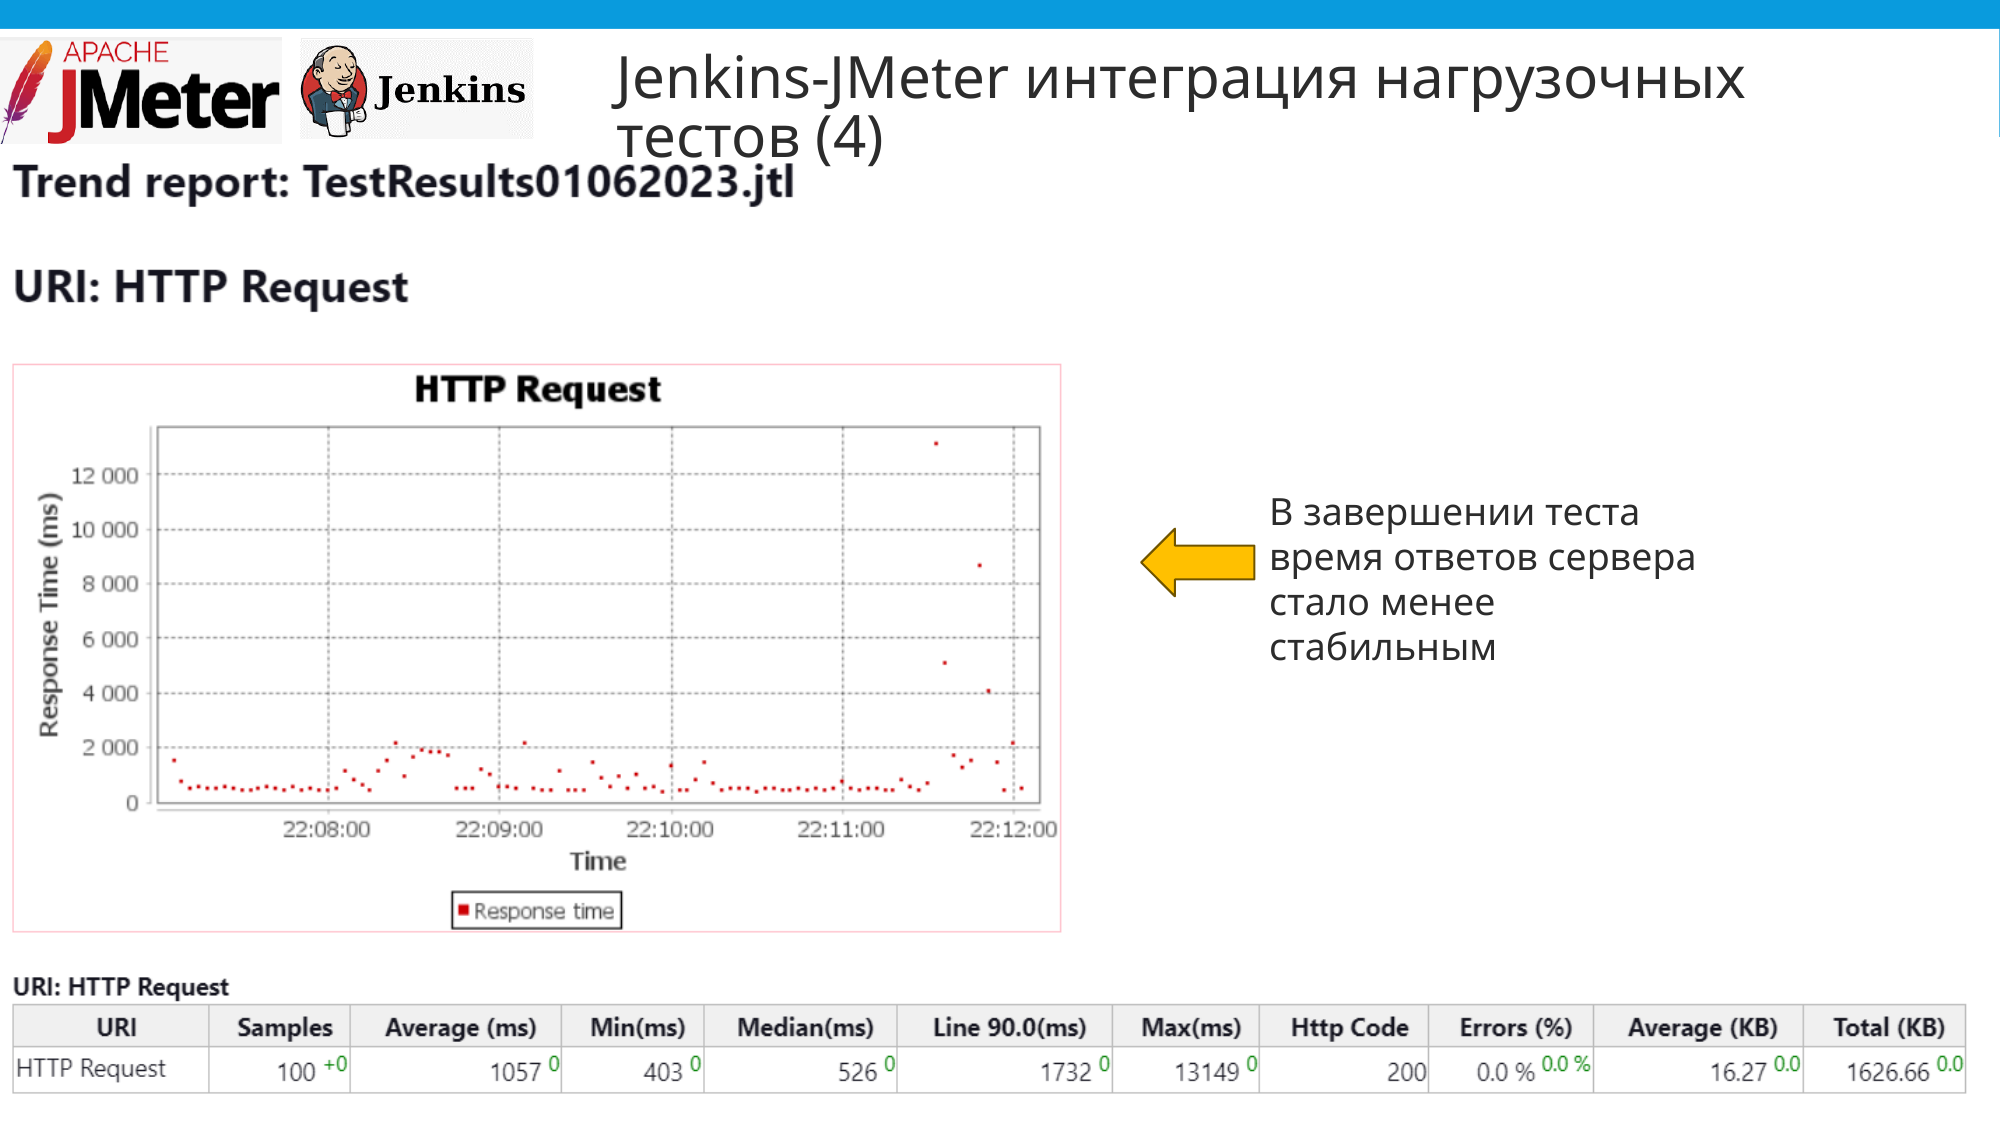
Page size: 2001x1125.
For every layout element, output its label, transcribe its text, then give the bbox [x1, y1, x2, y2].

title Jenkins-JMeter интеграция нагрузочных тестов (4) [601, 0, 1934, 131]
picture [0, 37, 2000, 1125]
